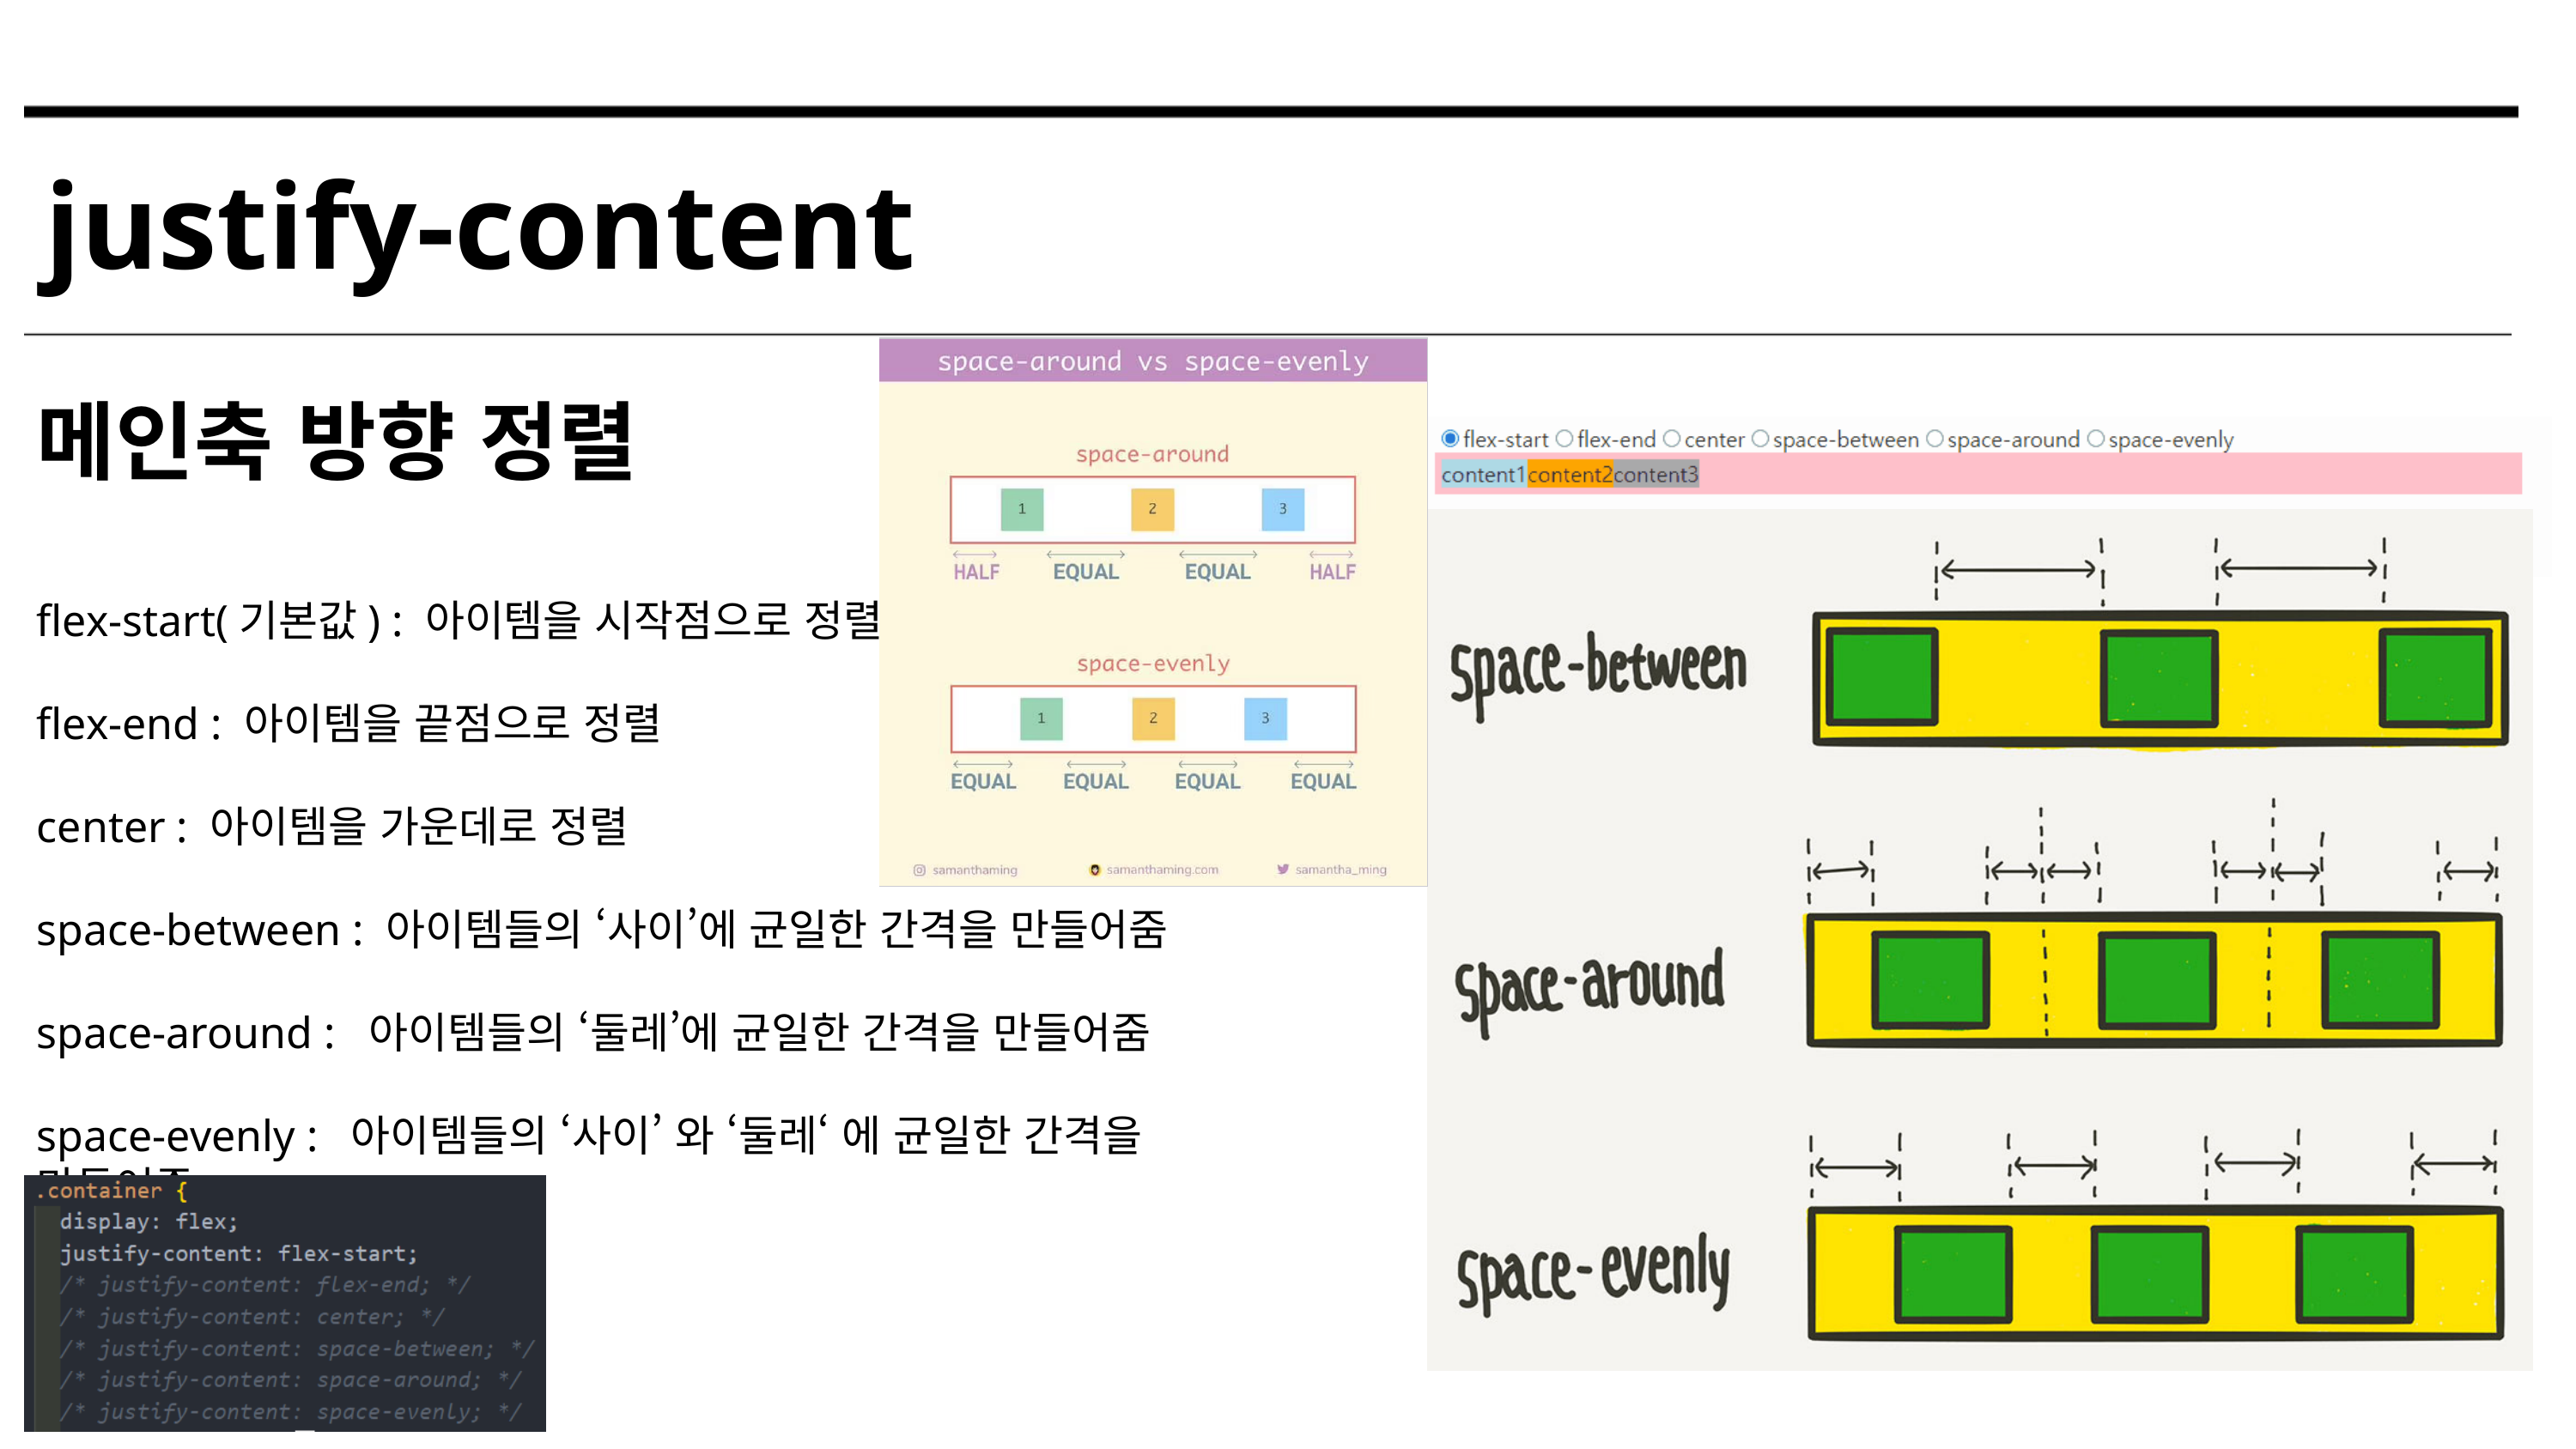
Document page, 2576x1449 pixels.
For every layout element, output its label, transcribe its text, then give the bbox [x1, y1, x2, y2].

text_box justify-content [32, 144, 1578, 300]
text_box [23, 89, 2519, 135]
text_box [24, 331, 2512, 338]
picture [879, 337, 2552, 1371]
picture [24, 1175, 546, 1433]
text_box 메인축 방향 정렬 flex-start(기본값) : 아이템을 시작점으로 정렬 flex-end : 아이템을 끝점으로 정렬 center : 아이템을 가운데로 정렬 space-between : 아이템들의 ‘사이’에 균일한 간격을 만들어줌 space-around : 아이템들의 ‘둘레’에 균일한 간격을 만들어줌 space-evenly : 아이템들의 ‘사이’ 와 ‘둘레‘ 에 균일한 간격을 만들어줌 [24, 380, 1267, 1321]
